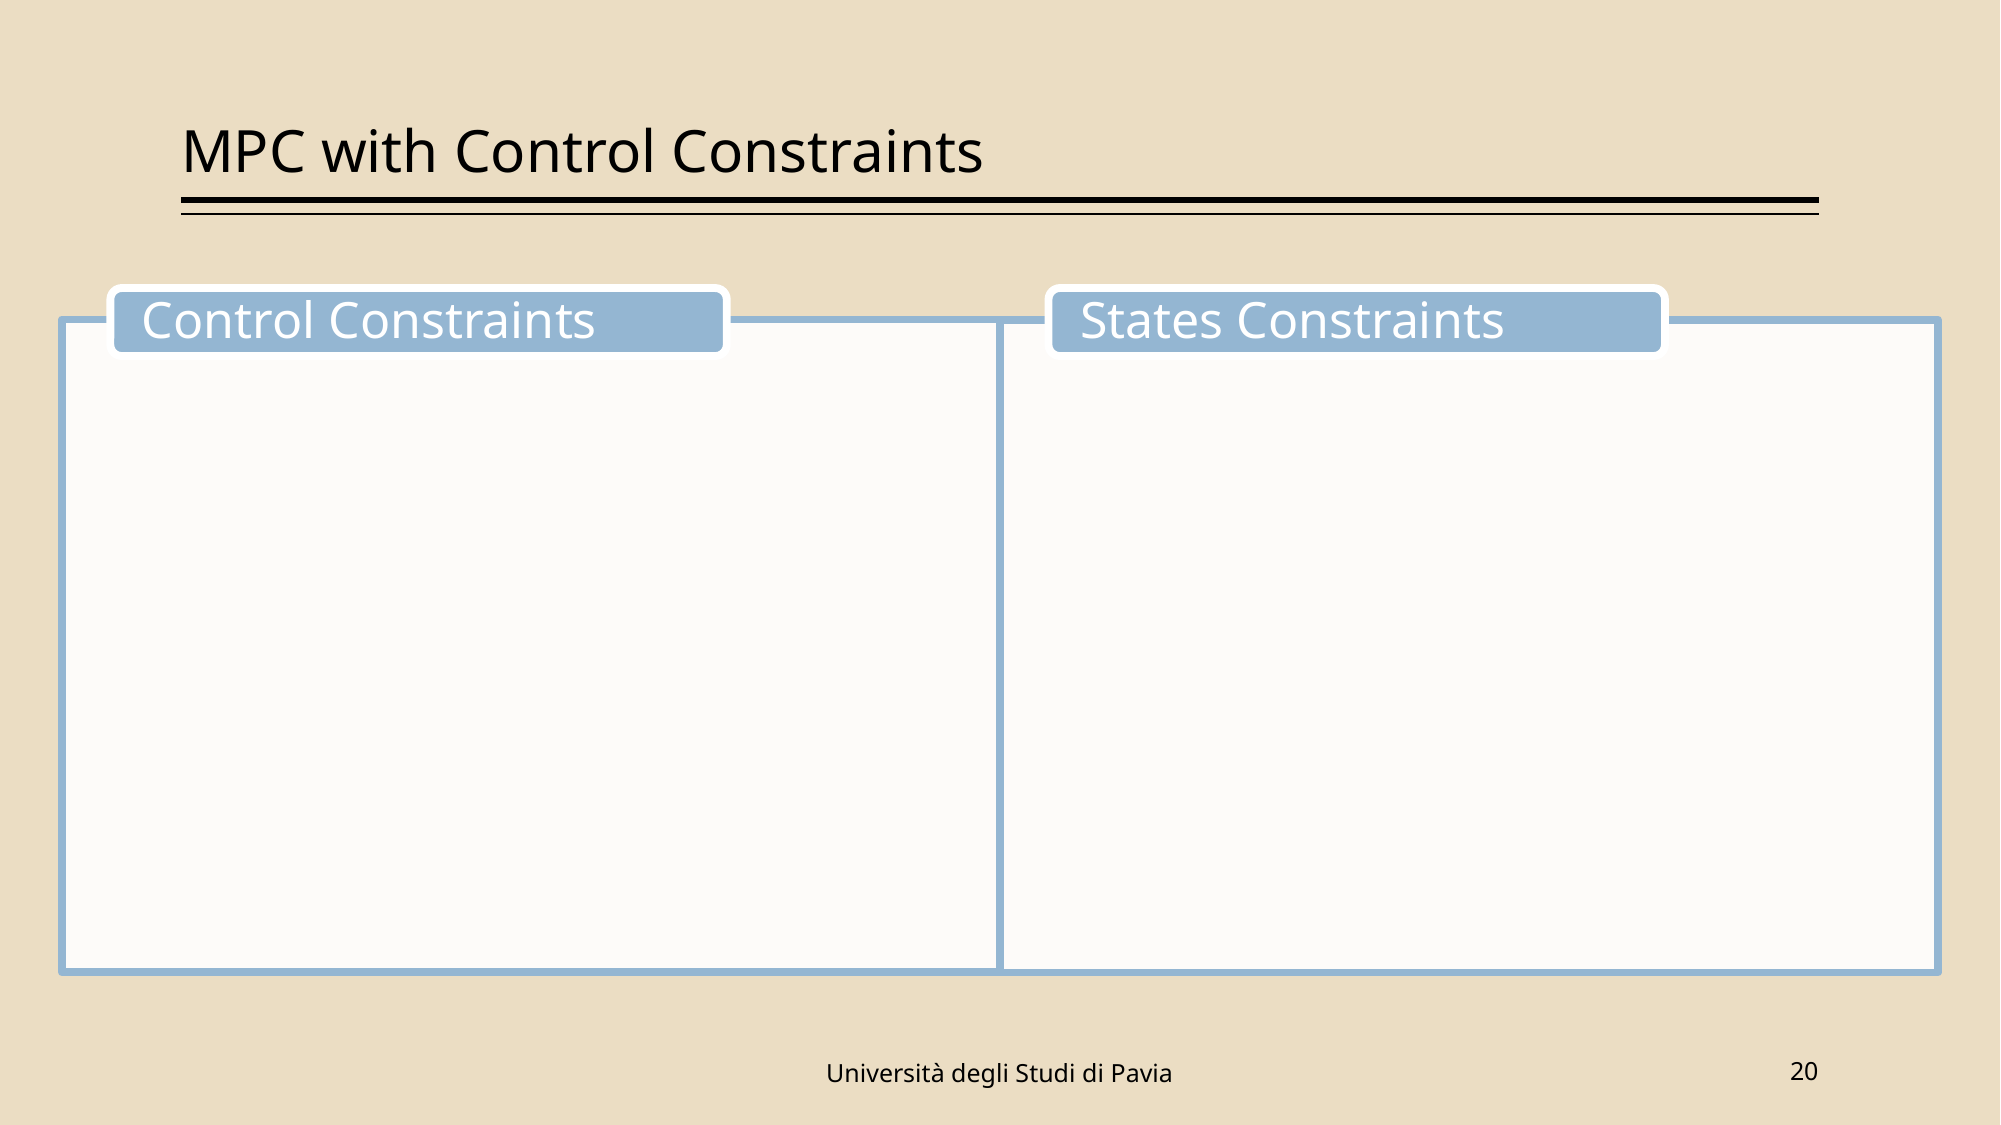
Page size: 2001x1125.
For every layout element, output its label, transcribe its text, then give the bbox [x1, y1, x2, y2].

title MPC with Control Constraints [181, 12, 1819, 193]
slide_number 20 [1518, 1042, 1819, 1103]
footer Università degli Studi di Pavia [481, 1042, 1518, 1103]
